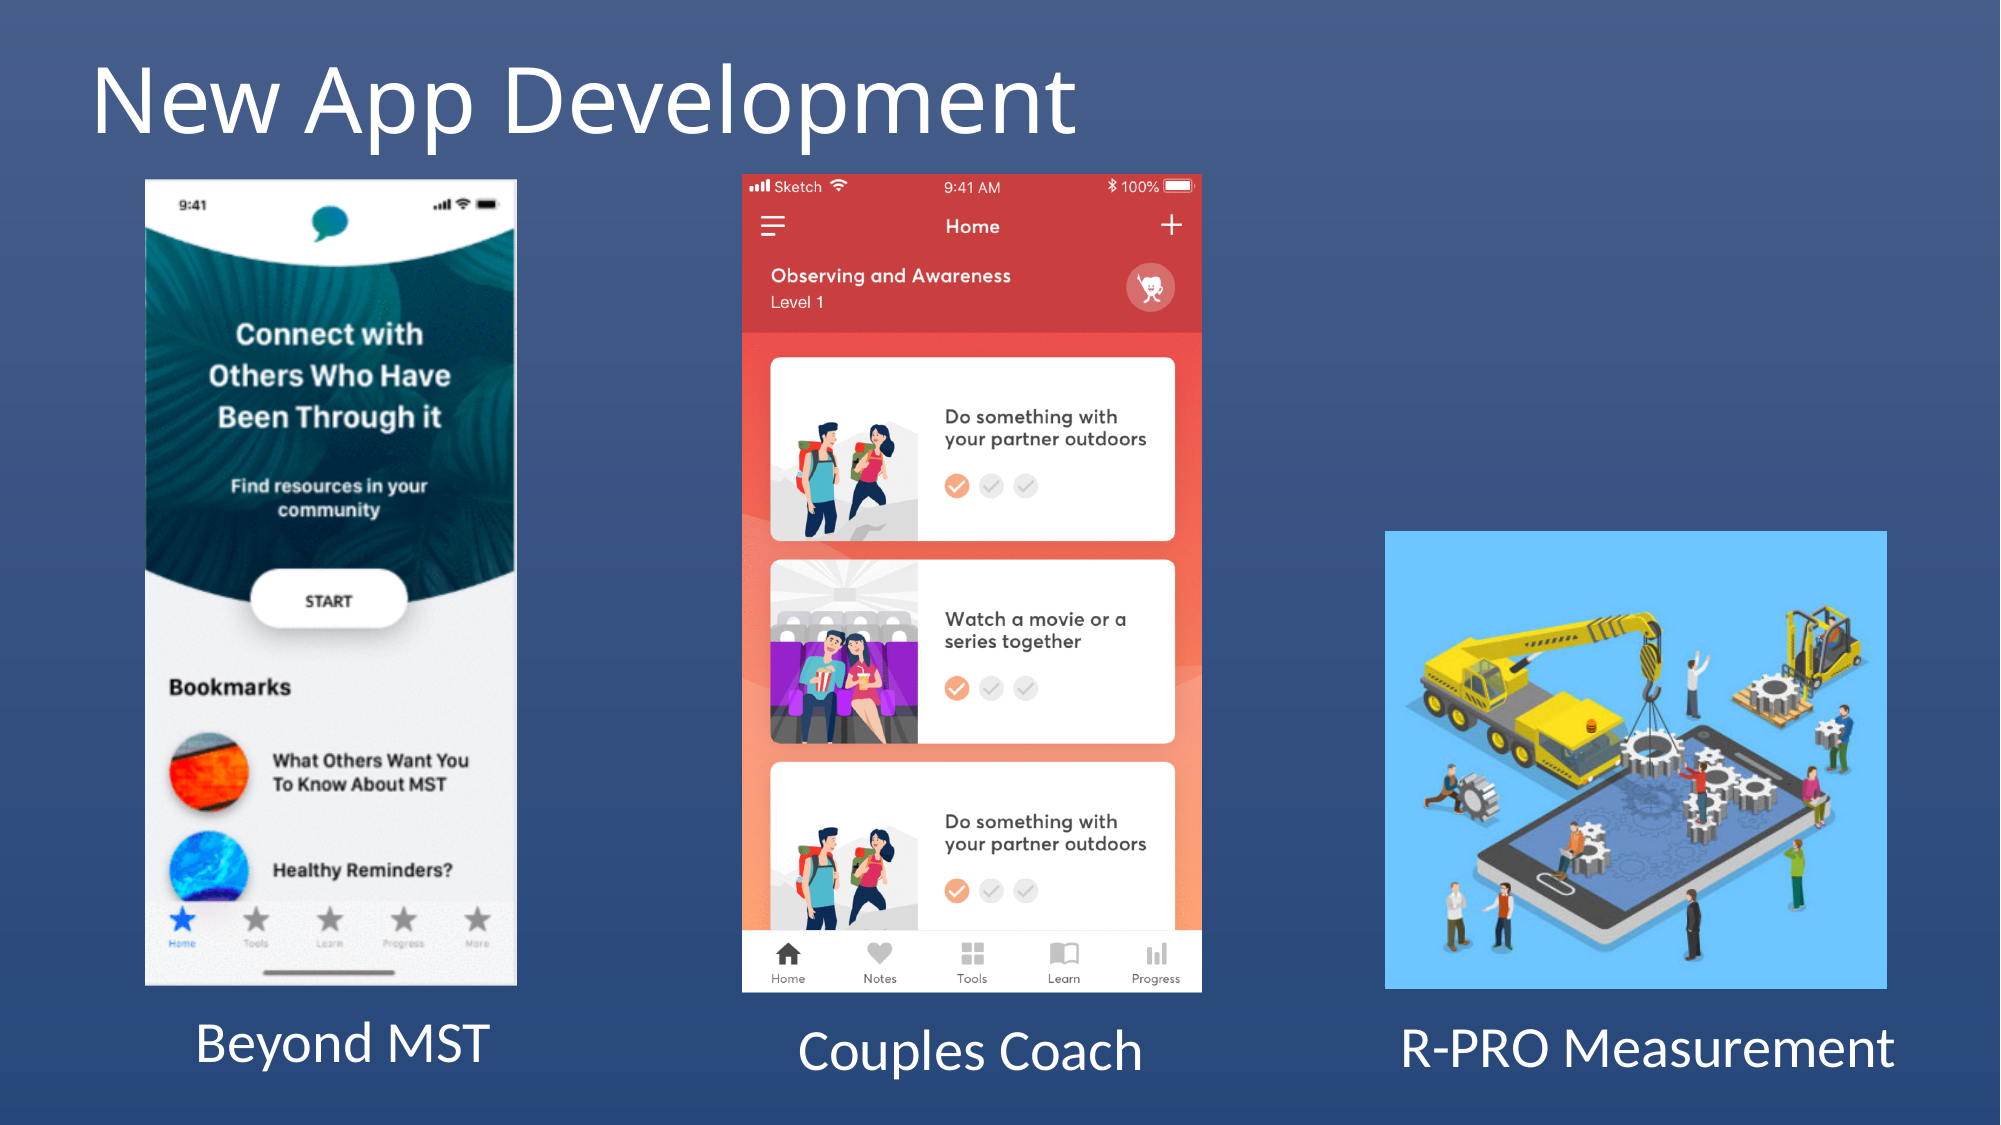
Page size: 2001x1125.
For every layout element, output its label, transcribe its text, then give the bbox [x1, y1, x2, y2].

picture [1385, 531, 1887, 989]
text_box Couples Coach [783, 1004, 1345, 1090]
title New App Development [74, 39, 1800, 168]
text_box Beyond MST [181, 996, 743, 1082]
text_box R-PRO Measurement [1385, 1001, 1947, 1087]
picture [145, 178, 517, 989]
picture [742, 174, 1202, 993]
